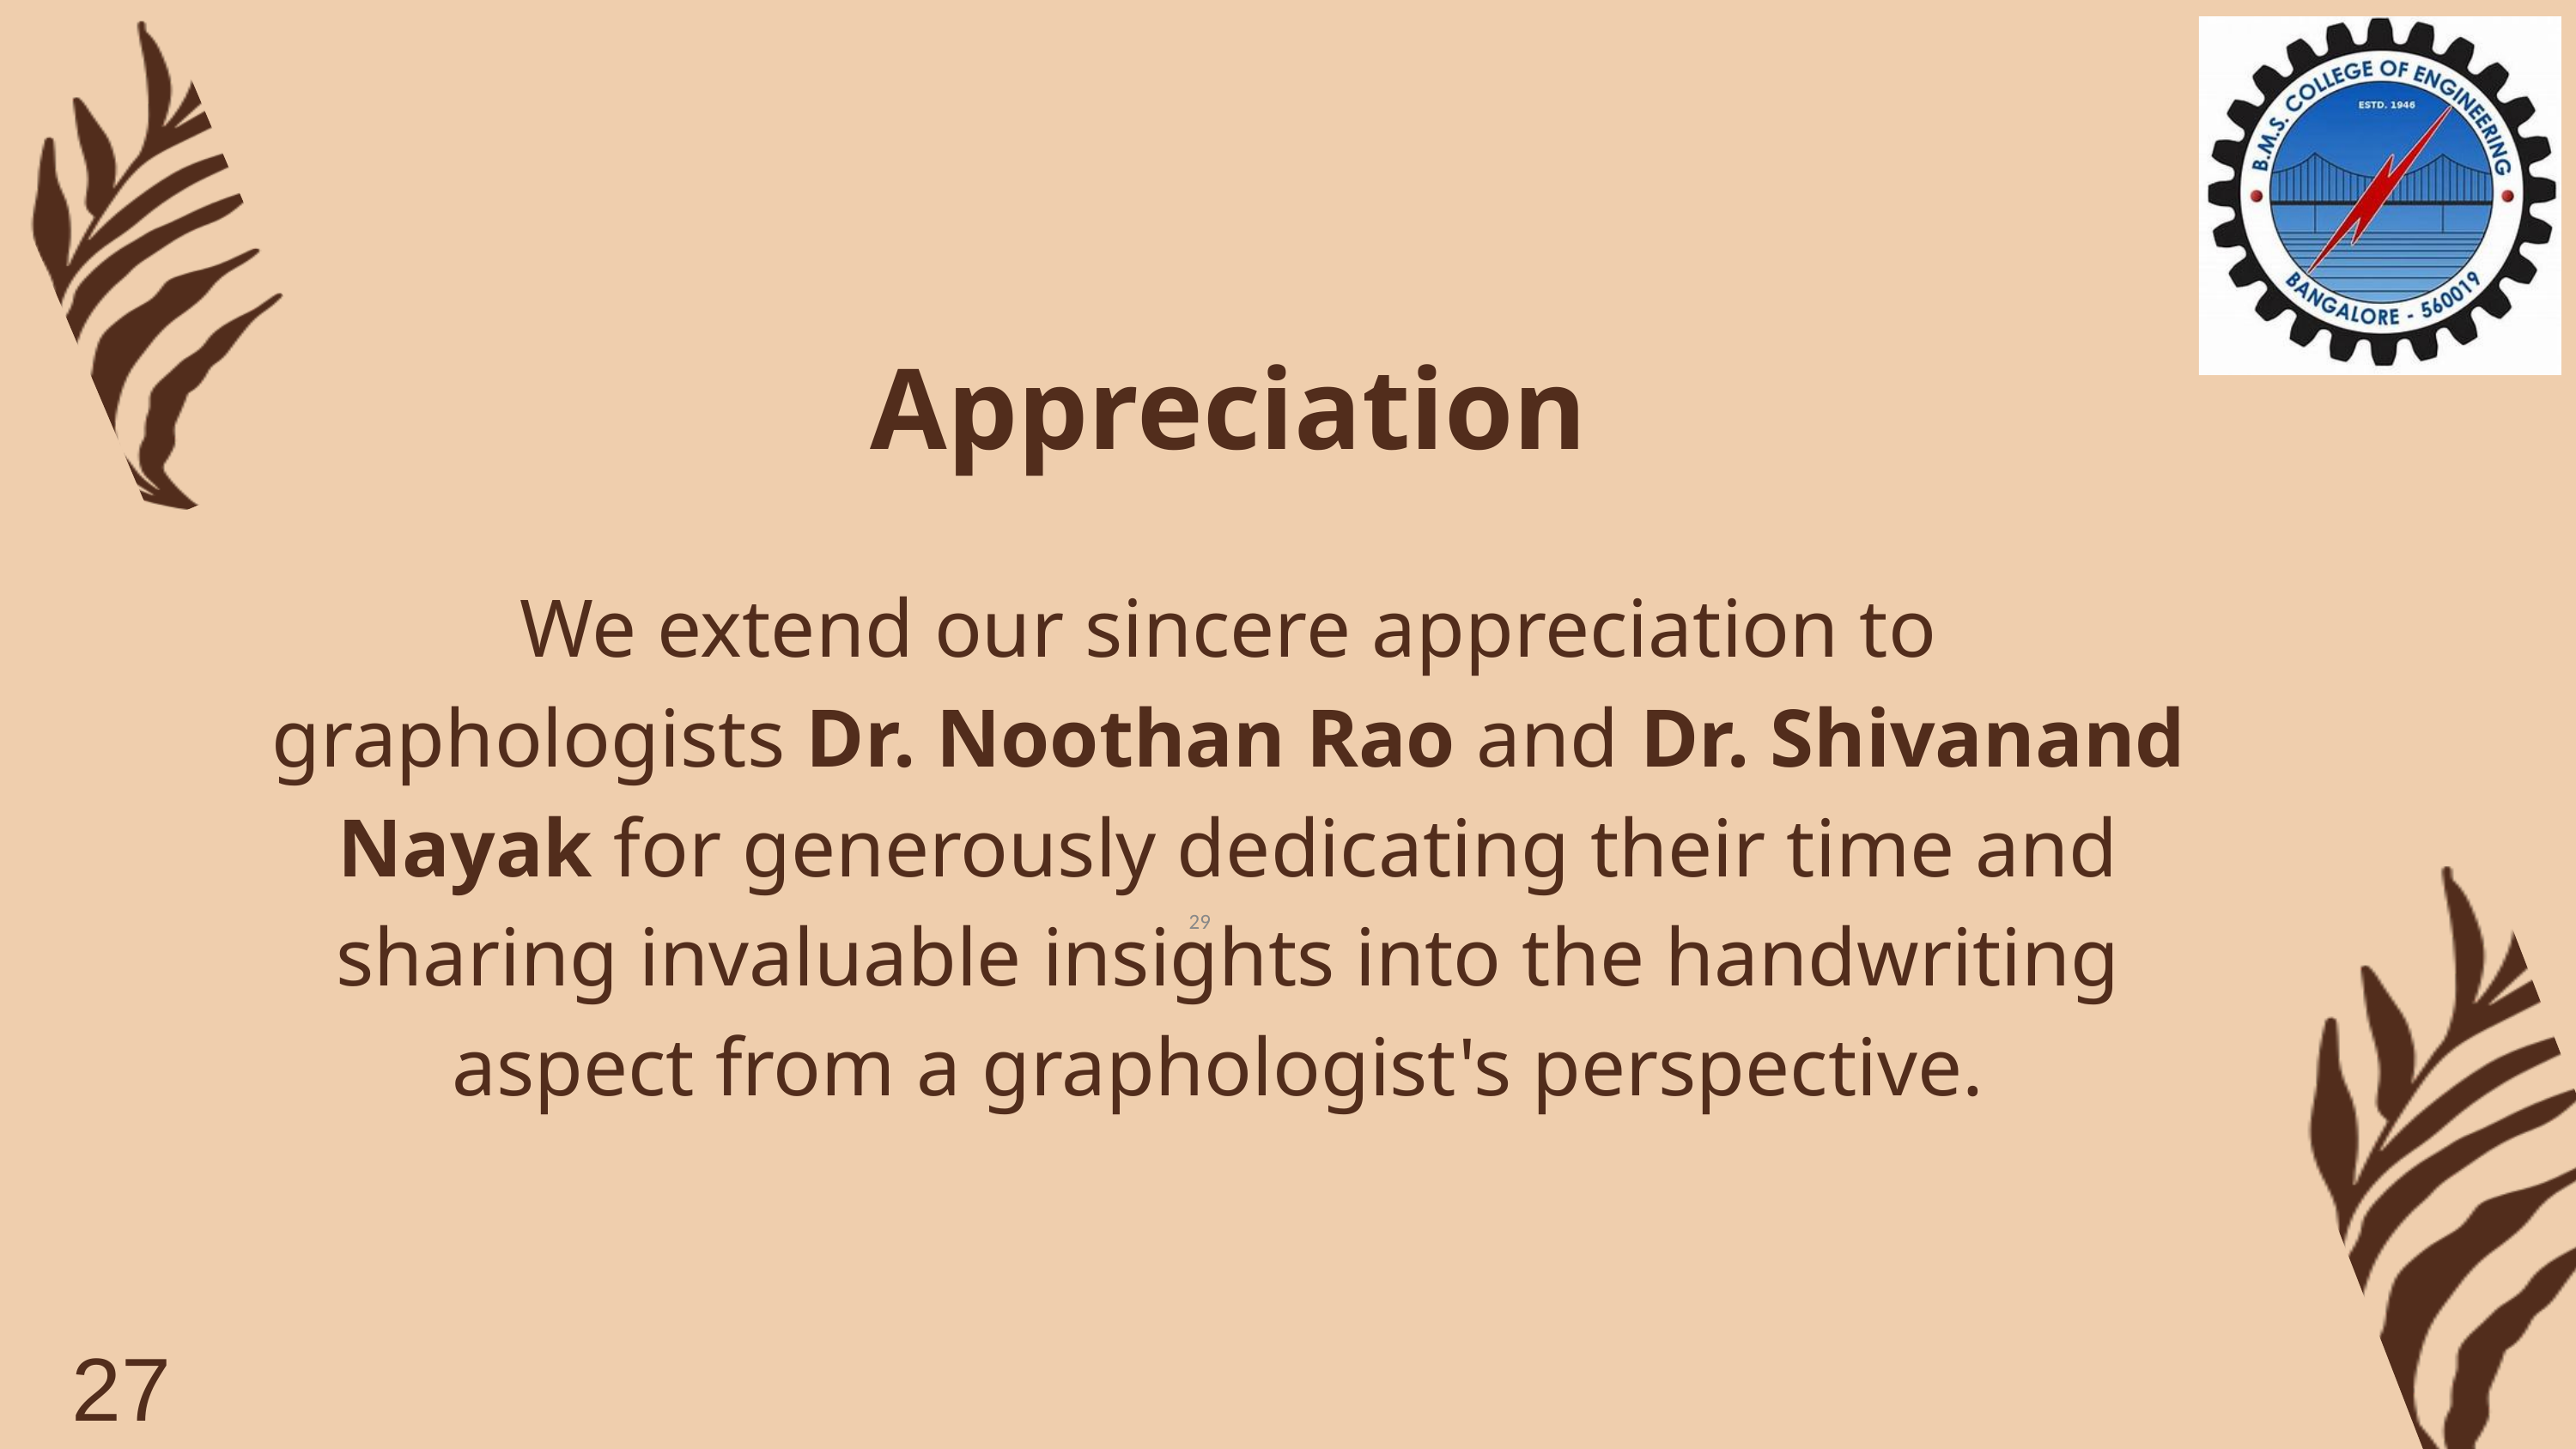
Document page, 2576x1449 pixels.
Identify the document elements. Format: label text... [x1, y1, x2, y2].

text_box Appreciation [258, 271, 2199, 426]
text_box We extend our sincere appreciation to graphologists Dr. Noothan Rao and Dr. Shivanand Nayak for generously dedicating their time and sharing invaluable insights into the handwriting aspect from a graphologist's perspective. [258, 426, 2199, 1369]
text_box [2198, 16, 2561, 375]
text_box [0, 0, 346, 524]
slide_number ‹#› [922, 894, 1224, 947]
text_box [2199, 771, 2576, 1449]
text_box 27 [69, 1288, 173, 1440]
